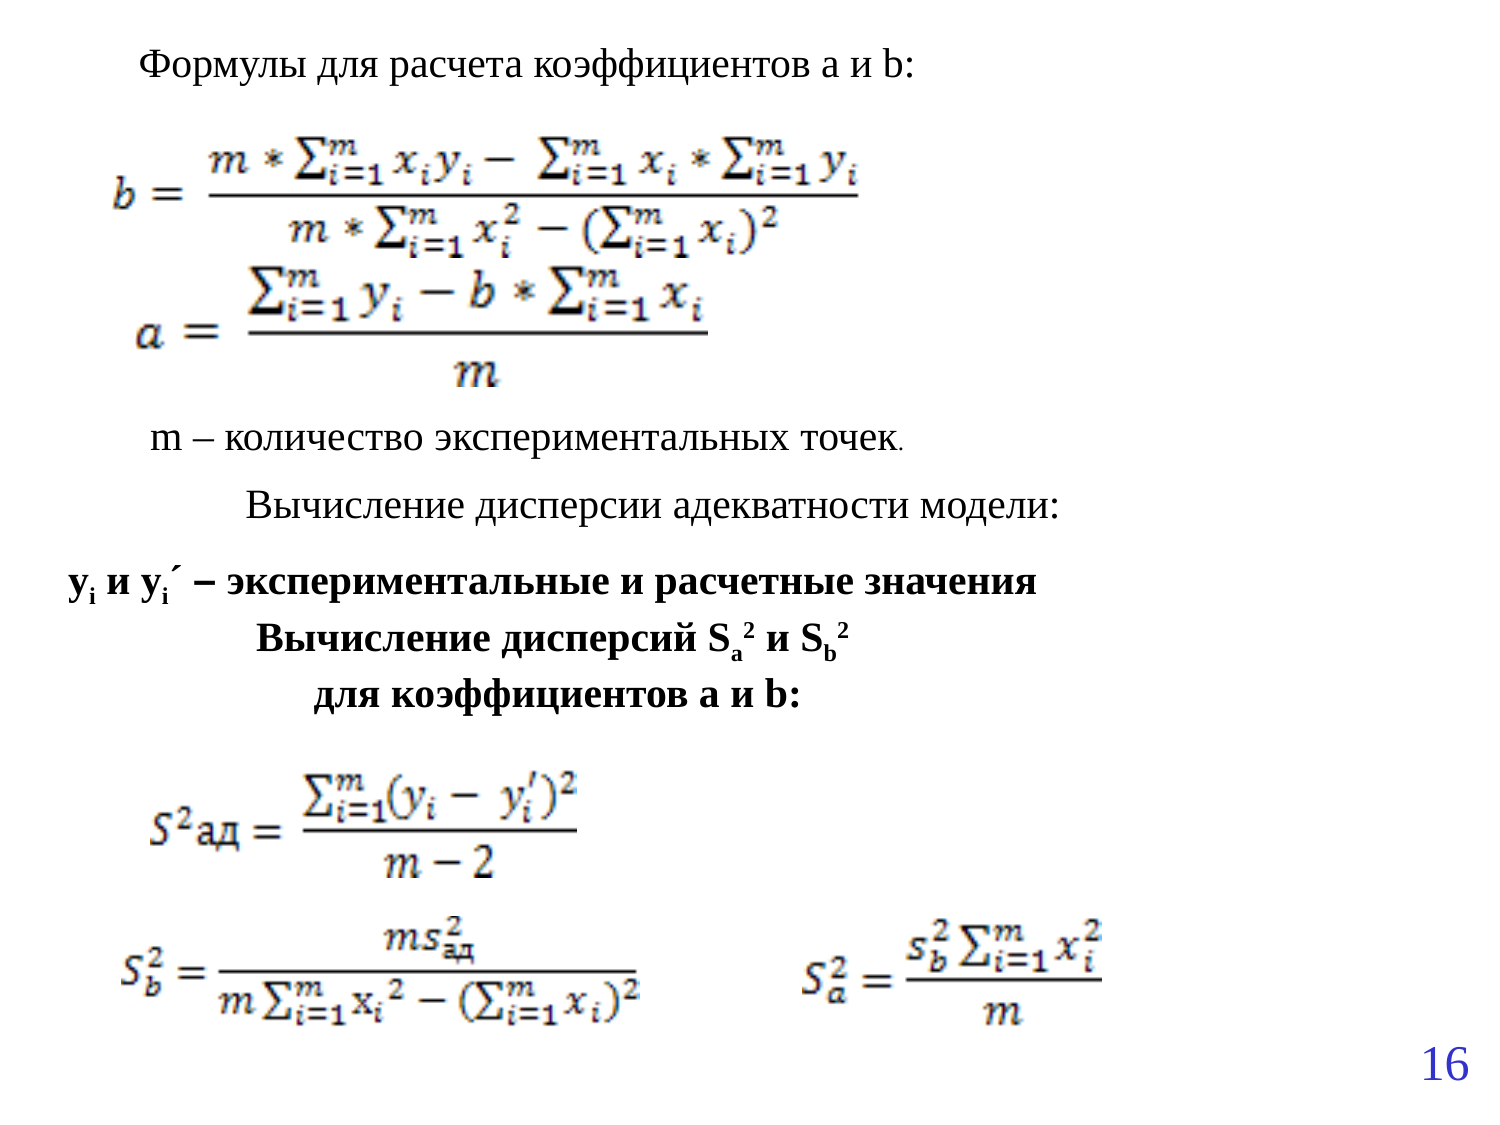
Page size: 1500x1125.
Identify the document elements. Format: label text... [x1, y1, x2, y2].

picture [111, 132, 862, 258]
picture [802, 917, 1103, 1029]
text_box Формулы для расчета коэффициентов а и b: [0, 28, 981, 94]
text_box yi и yi´ – экспериментальные и расчетные значения Вычисление дисперсий Sa2 и Sb2 для коэффициентов а и b: [0, 544, 1068, 774]
picture [121, 915, 640, 1030]
picture [135, 261, 708, 387]
text_box Вычисление дисперсии адекватности модели: [0, 469, 1258, 584]
picture [149, 765, 577, 878]
text_box m – количество экспериментальных точек. [27, 401, 953, 467]
